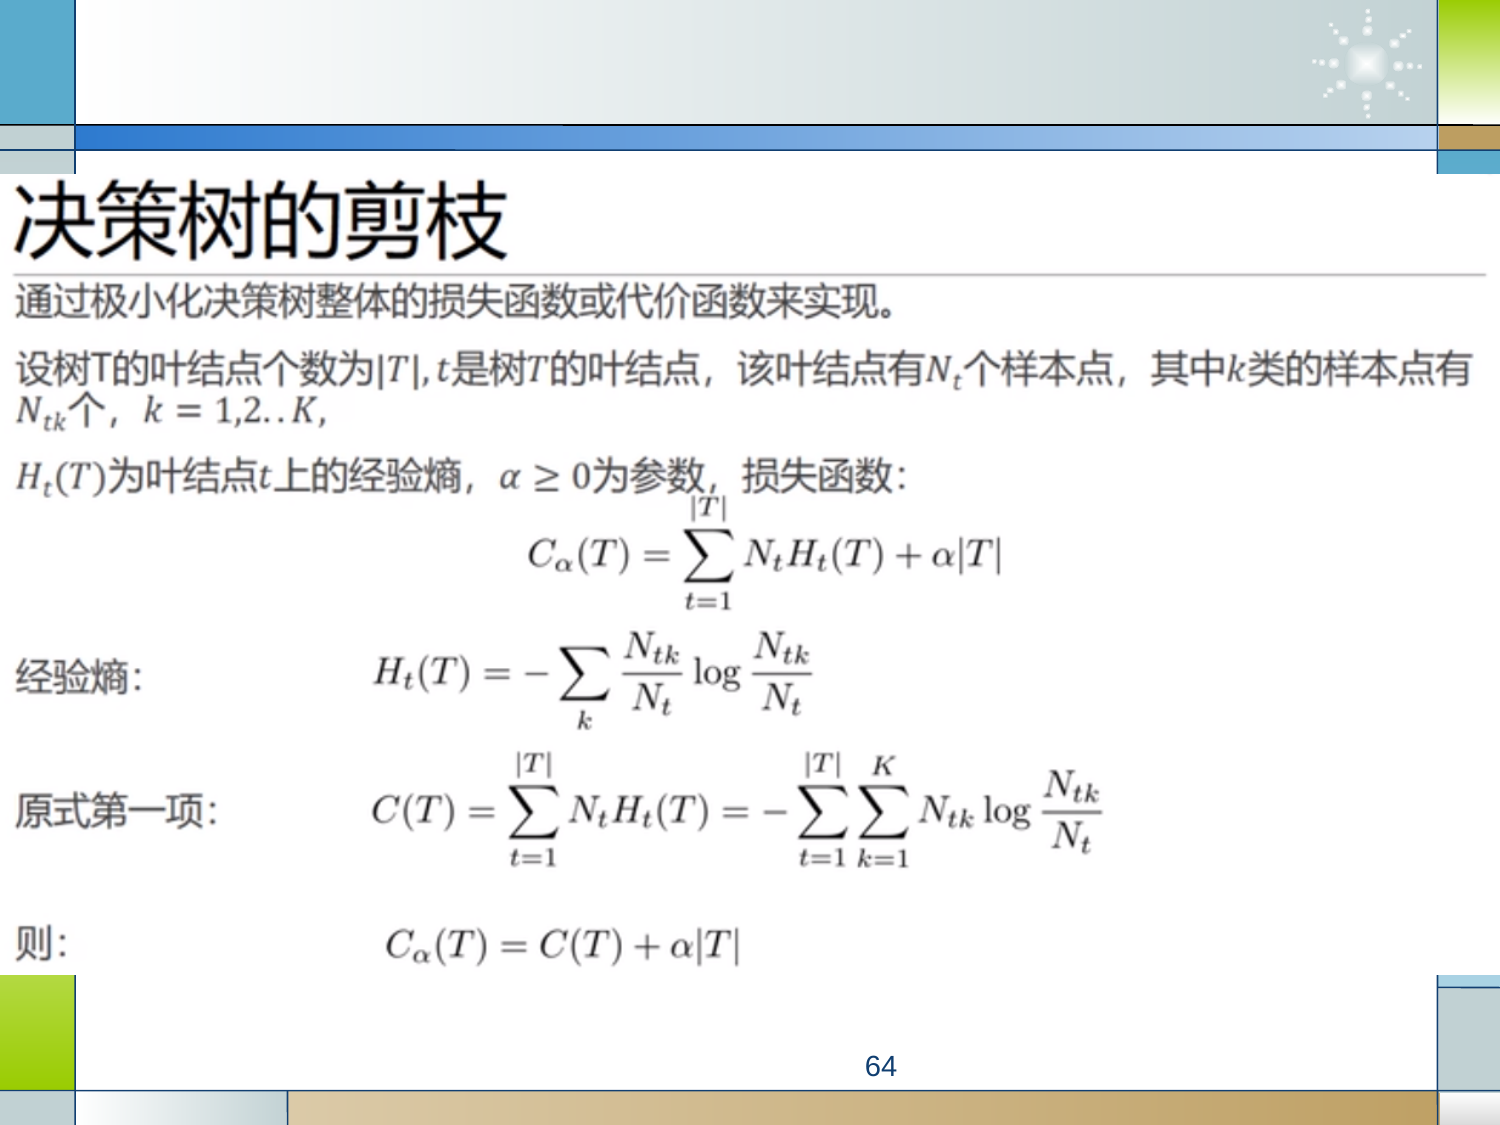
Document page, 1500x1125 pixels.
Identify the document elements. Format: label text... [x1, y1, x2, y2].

picture [0, 173, 1500, 976]
slide_number 64 [562, 1039, 913, 1081]
